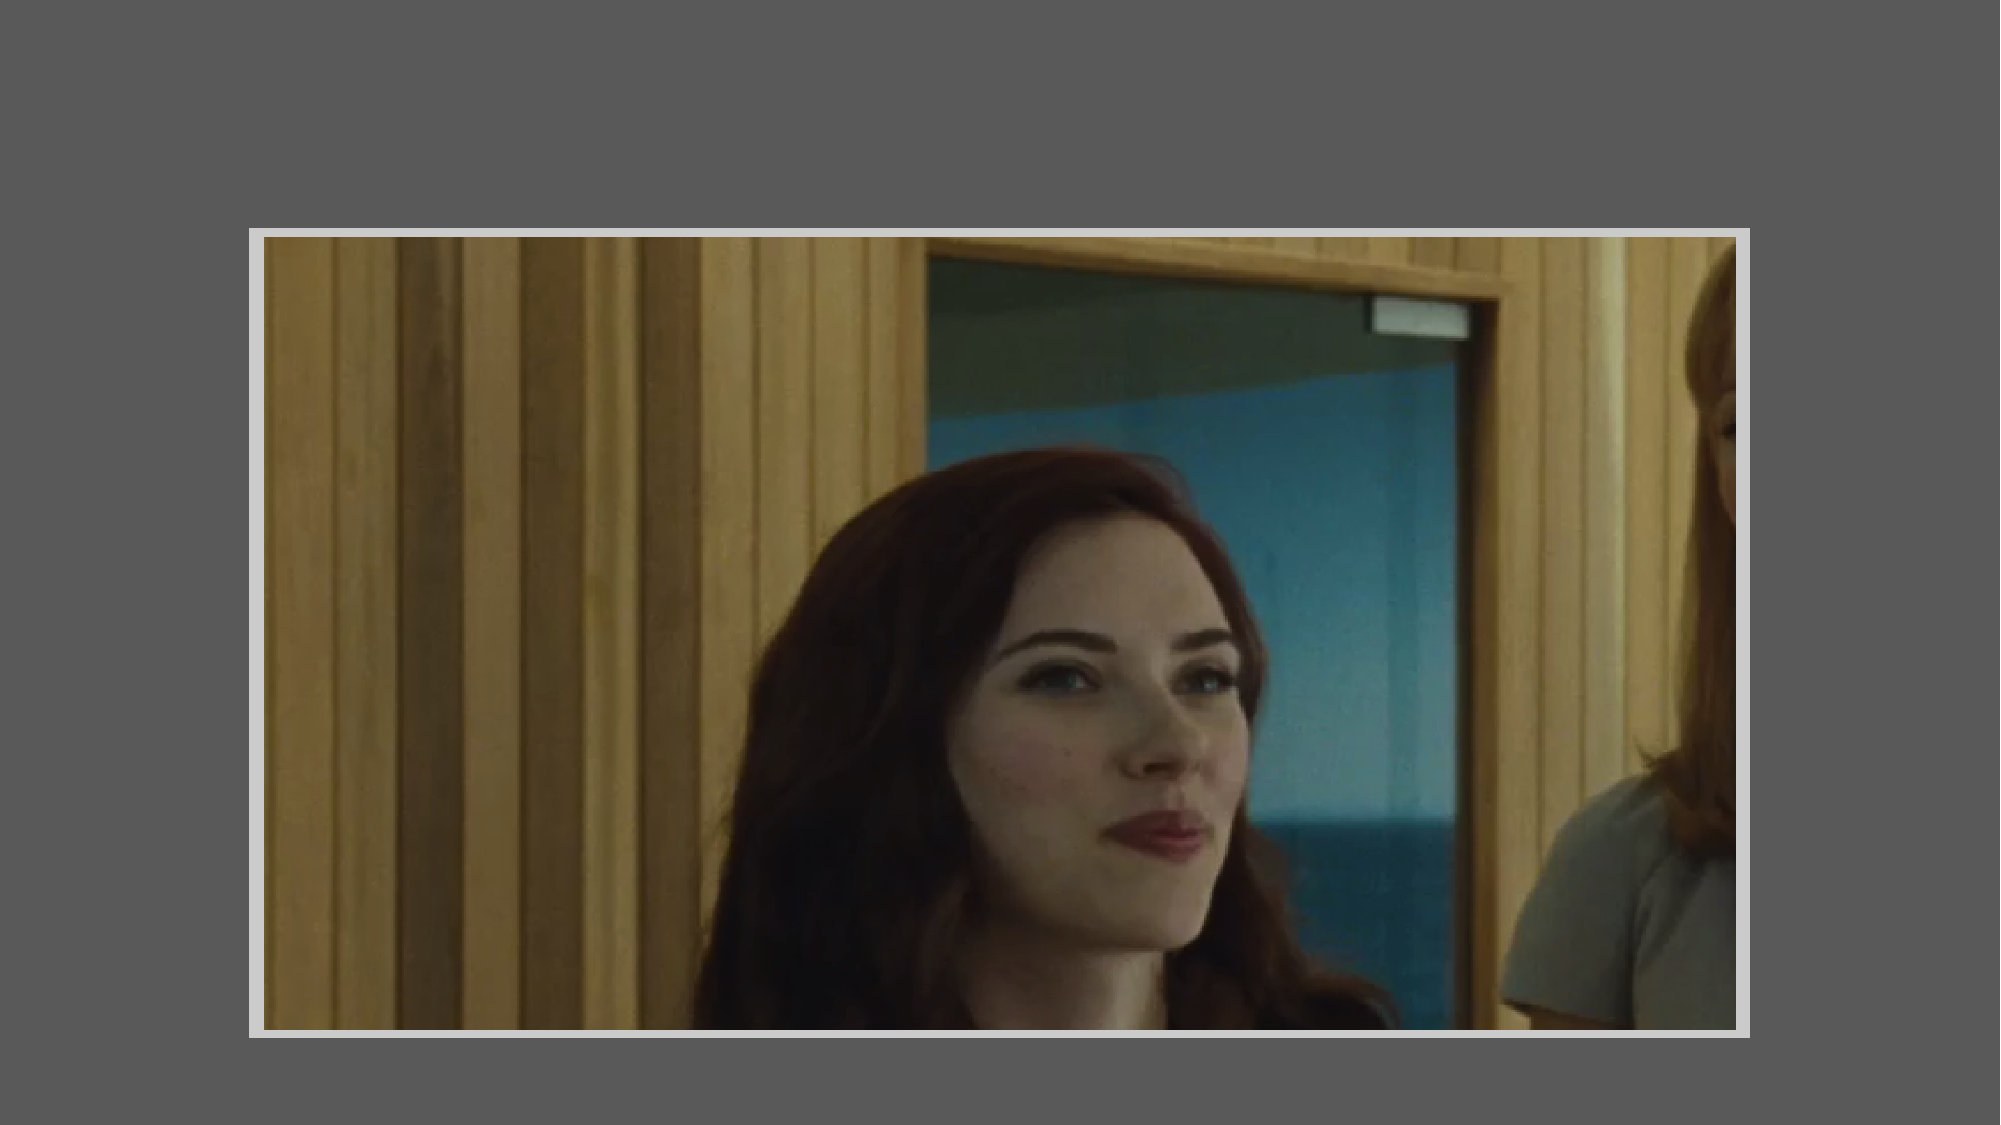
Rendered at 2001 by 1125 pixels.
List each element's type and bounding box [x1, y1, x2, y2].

picture [249, 228, 1750, 1038]
